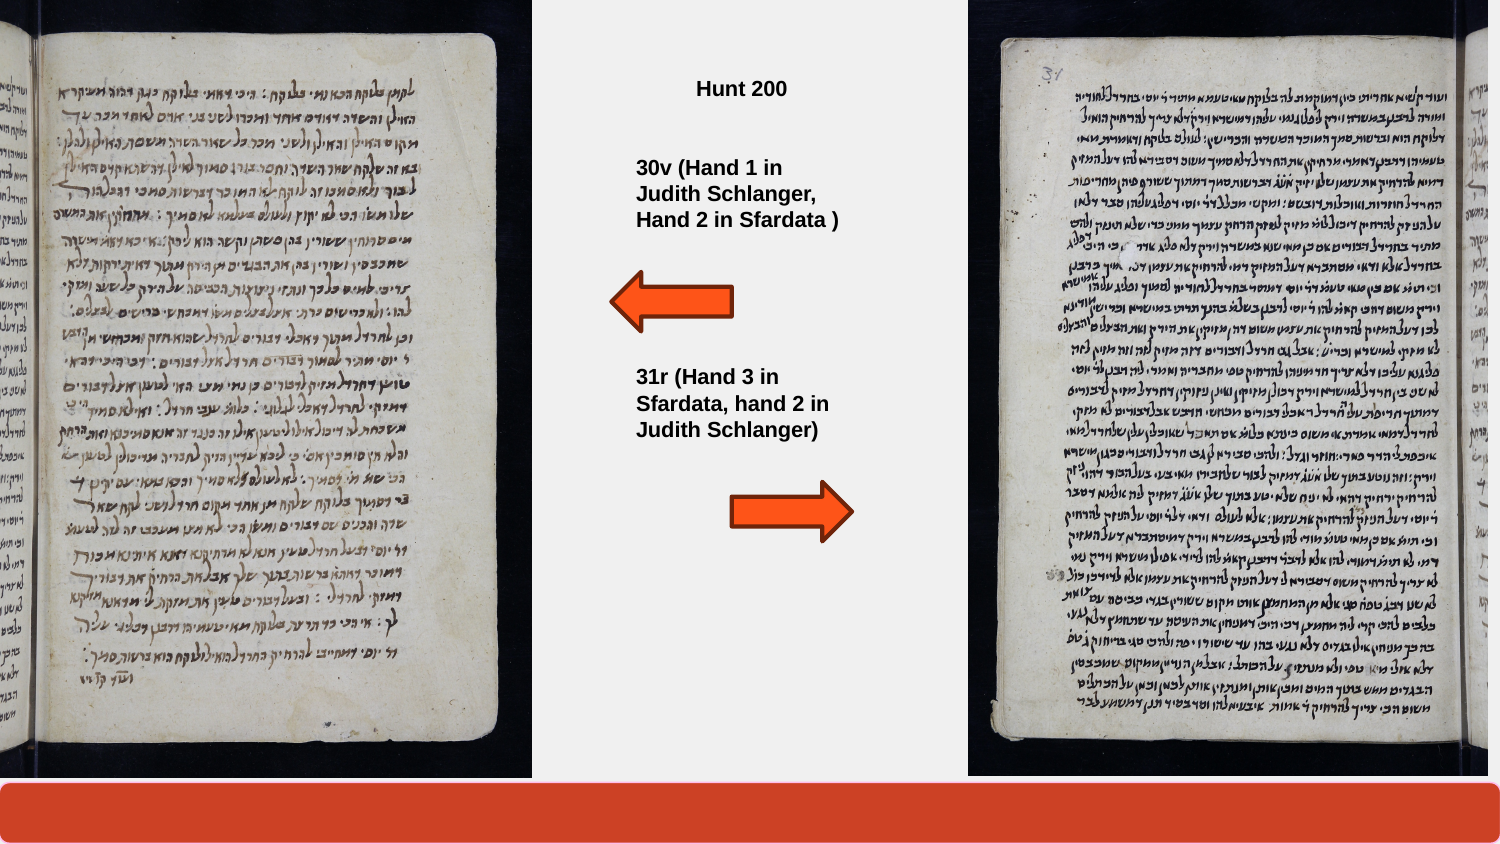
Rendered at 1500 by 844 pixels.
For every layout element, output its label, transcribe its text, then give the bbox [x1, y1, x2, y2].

text_box [609, 269, 734, 334]
text_box [729, 479, 855, 544]
picture [967, 0, 1488, 777]
picture [0, 0, 533, 778]
text_box Hunt 200 30v (Hand 1 in Judith Schlanger, Hand 2 in Sfardata ) 31r (Hand 3 in Sfardata, hand 2 in Judith Schlanger) [621, 67, 855, 502]
text_box [0, 782, 1500, 844]
